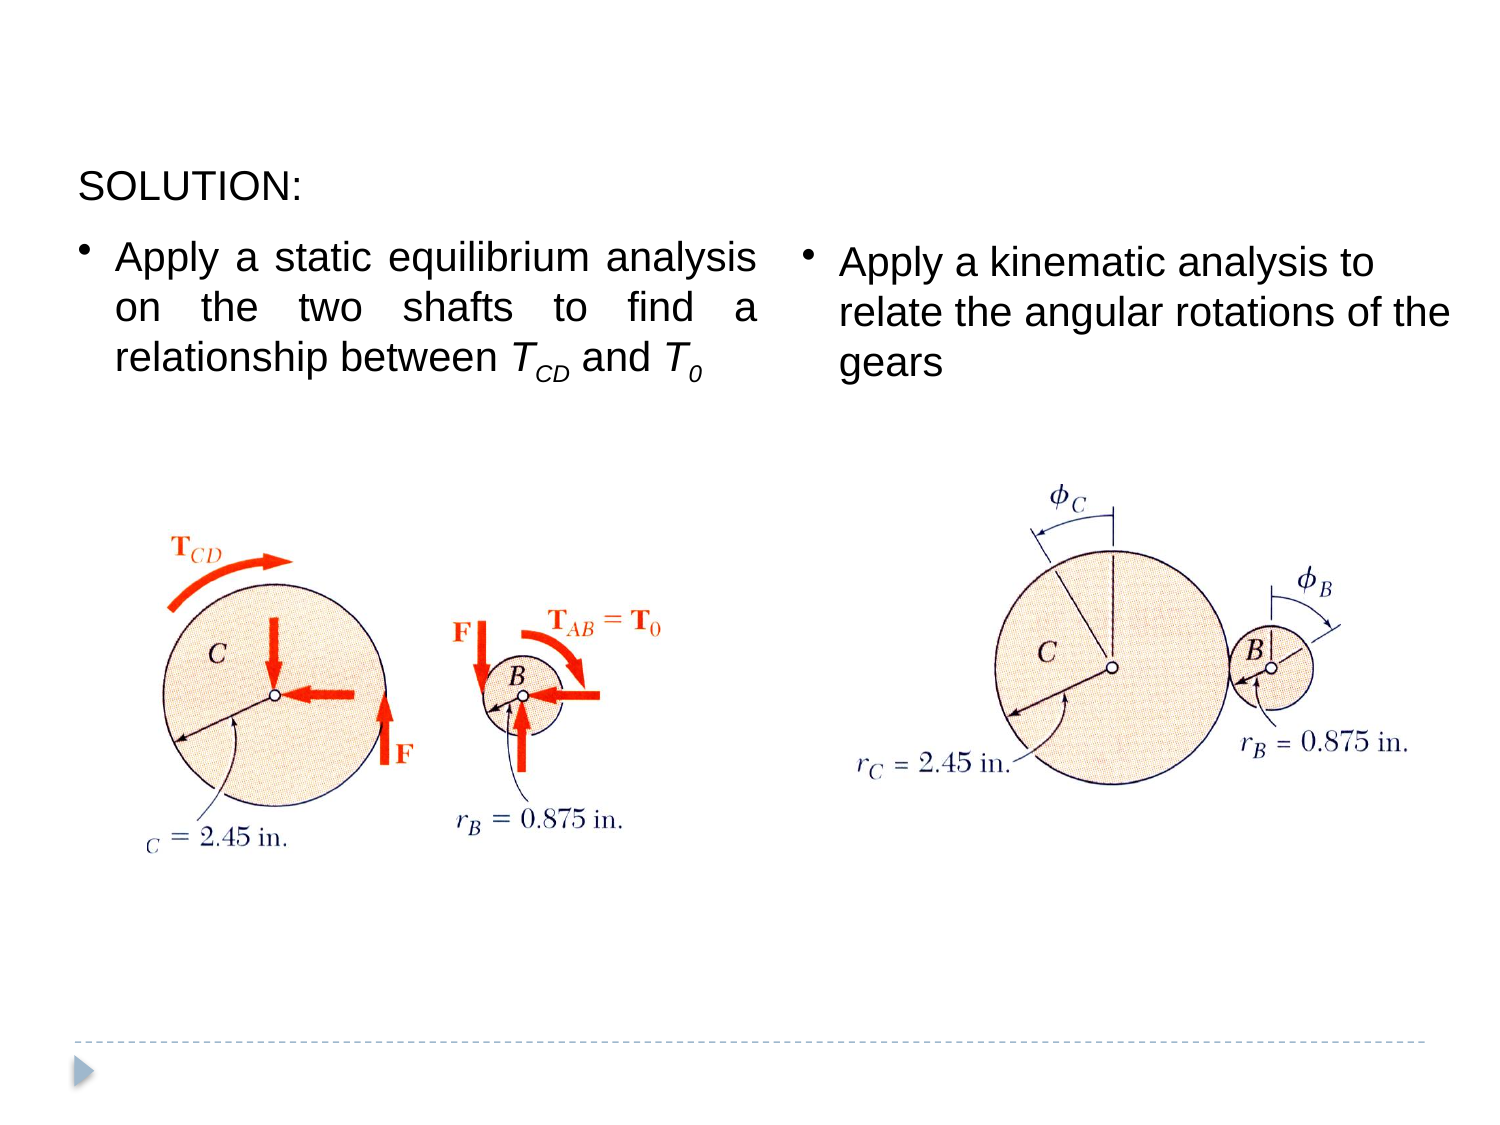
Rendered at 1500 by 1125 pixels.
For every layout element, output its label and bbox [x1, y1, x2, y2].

text_box [62, 151, 773, 876]
text_box [786, 227, 1500, 813]
